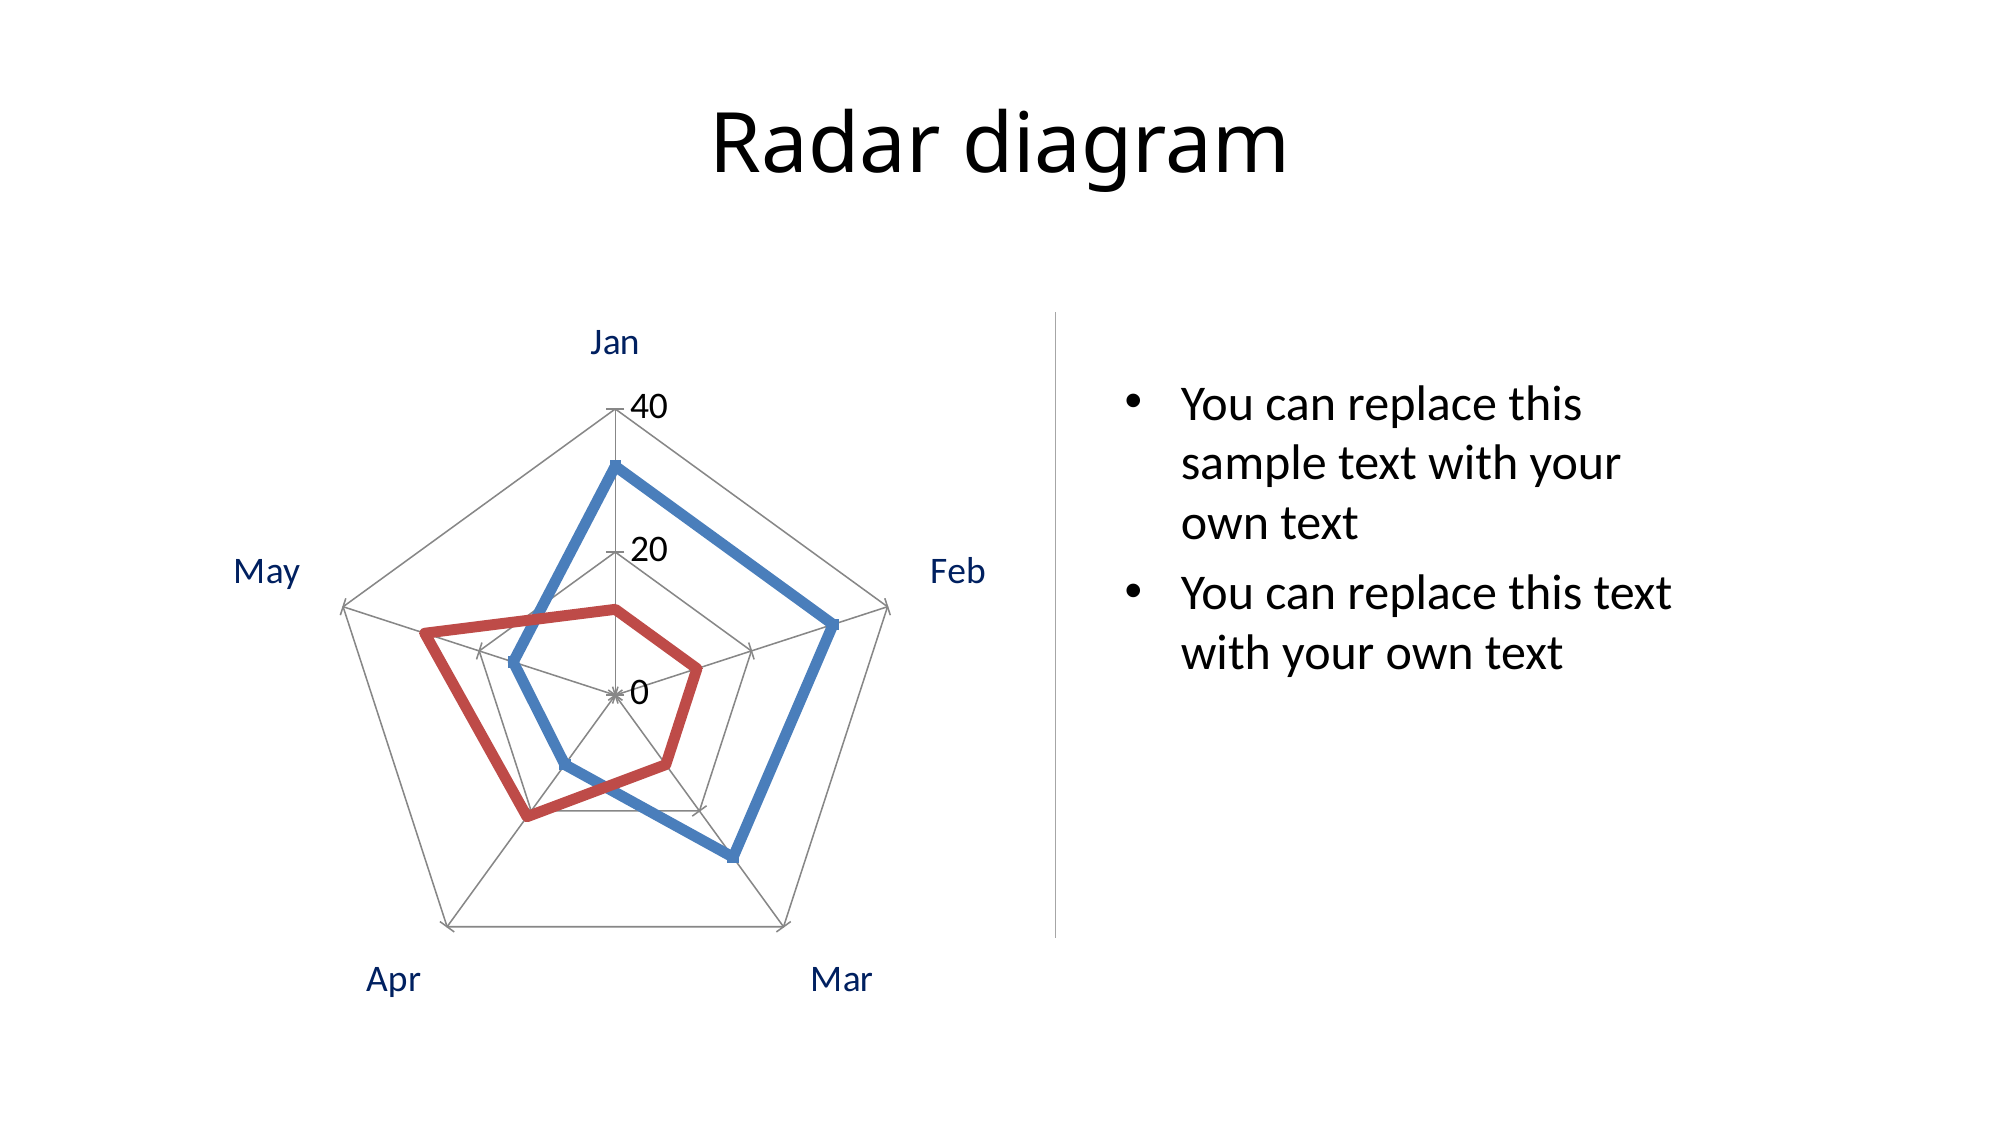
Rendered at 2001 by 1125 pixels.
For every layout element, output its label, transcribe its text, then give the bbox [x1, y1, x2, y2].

chart [82, 312, 1137, 1016]
title Radar diagram [99, 45, 1900, 233]
list You can replace this sample text with your own text You can replace this text with your own text [1142, 362, 1725, 938]
